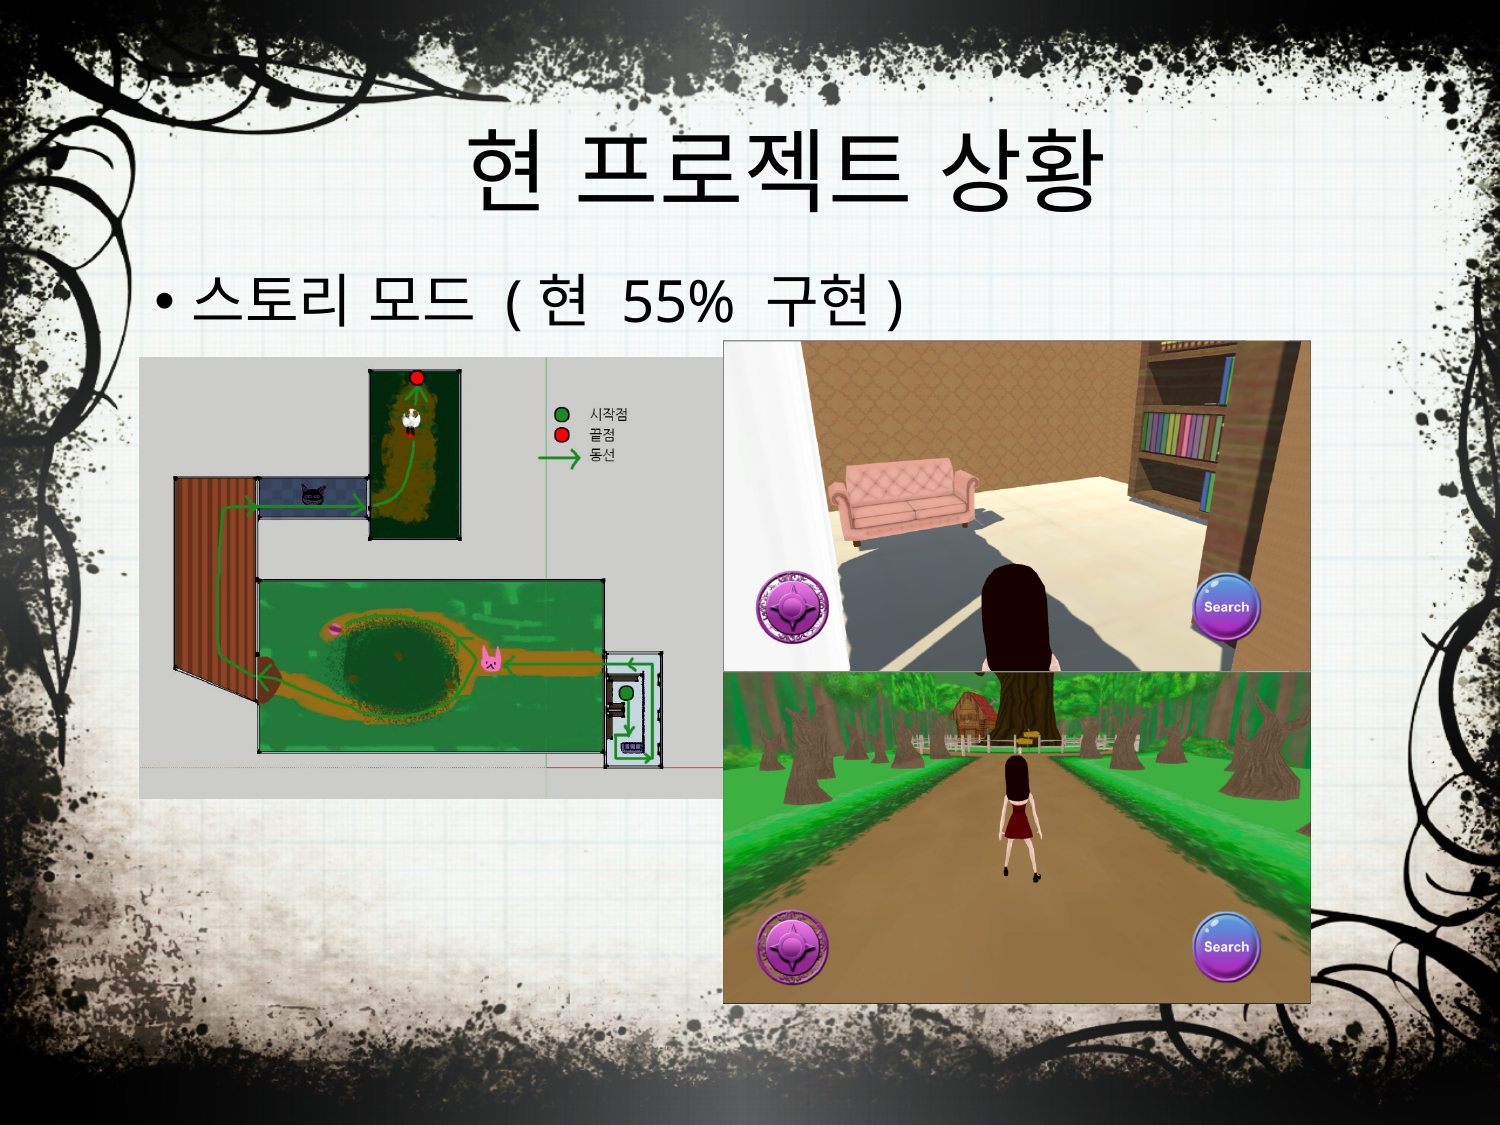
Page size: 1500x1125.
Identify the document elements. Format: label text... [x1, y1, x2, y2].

title 현 프로젝트 상황 [139, 86, 1434, 266]
list 스토리 모드 (현 55% 구현) [139, 265, 1419, 1030]
picture [0, 0, 1500, 1125]
